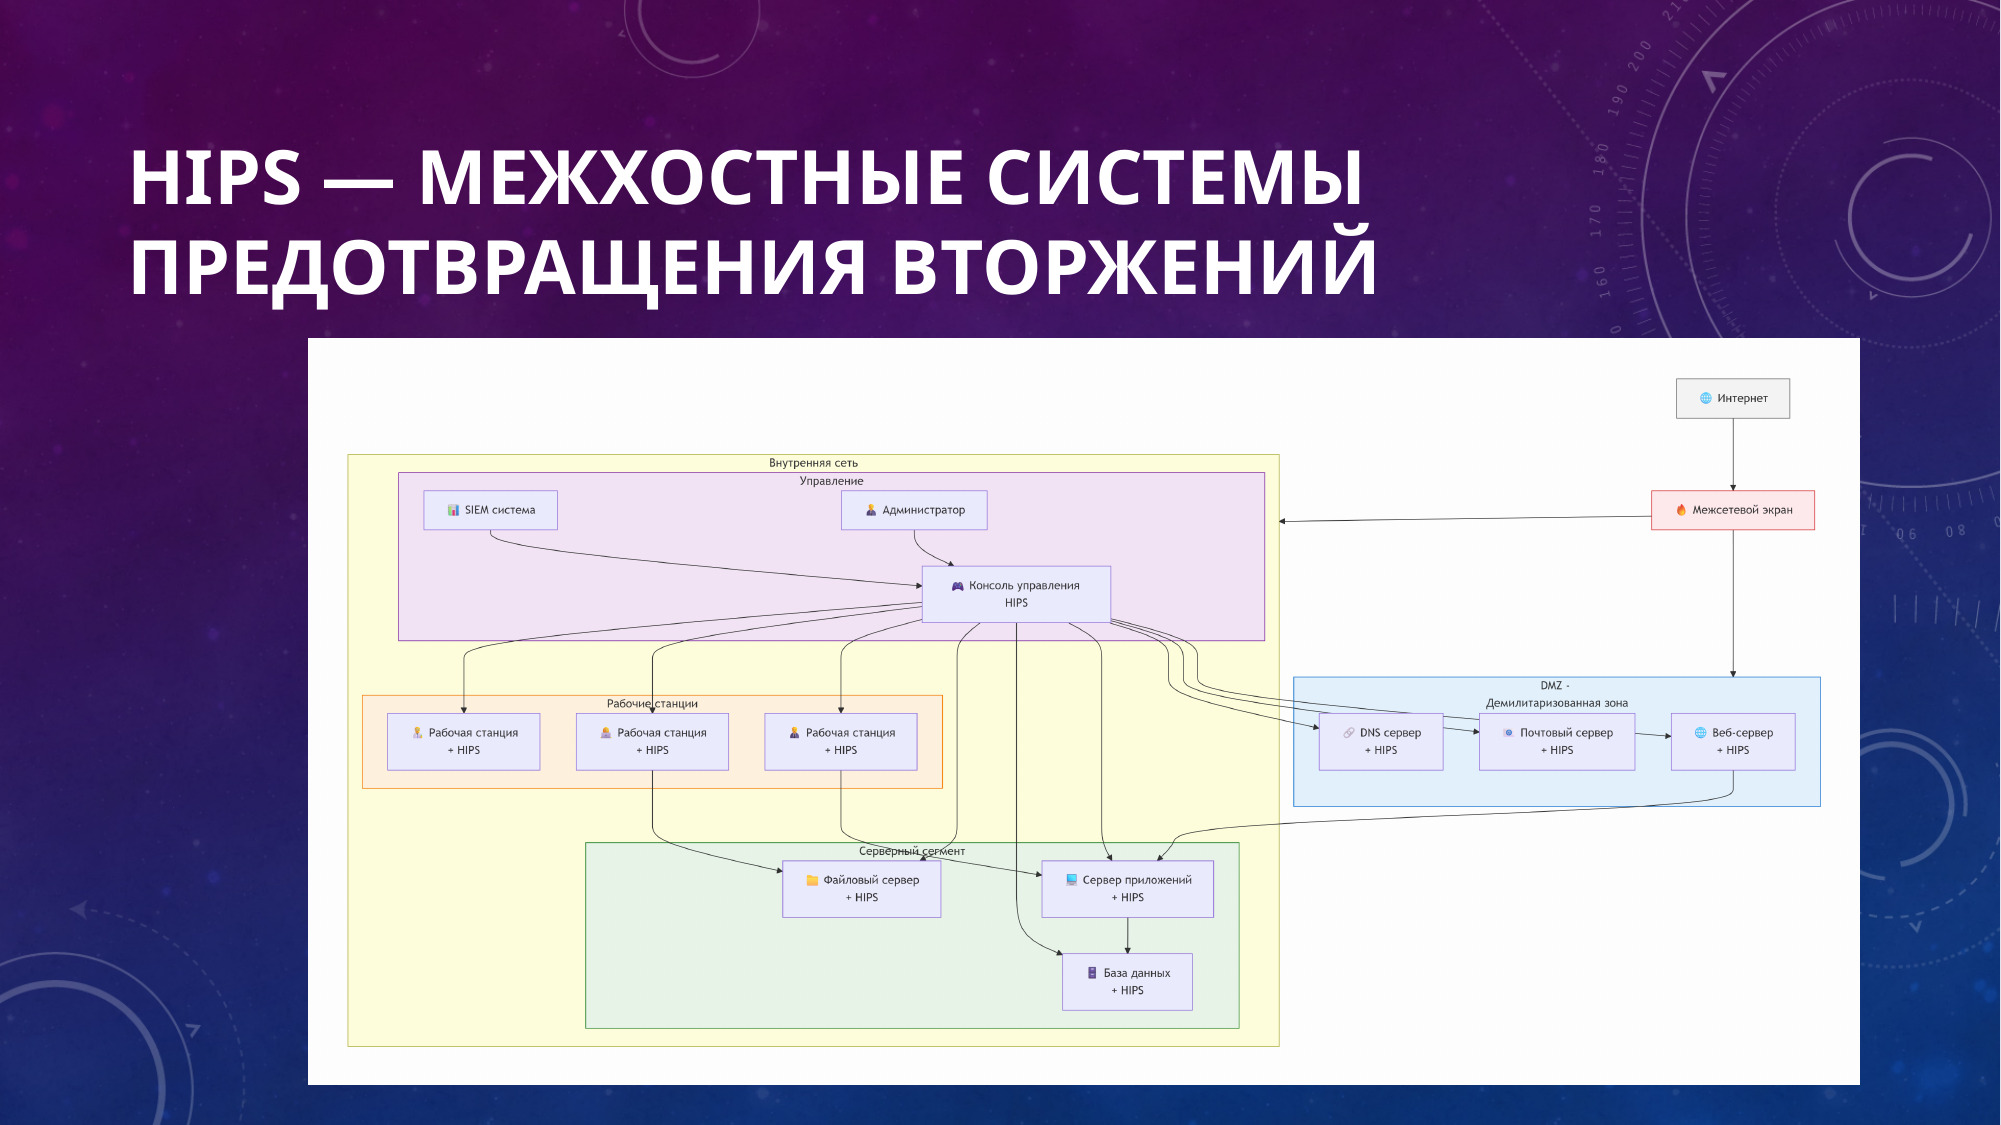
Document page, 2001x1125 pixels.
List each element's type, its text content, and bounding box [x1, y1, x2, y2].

title HIPS — Межхостные системы предотвращения вторжений [112, 99, 1775, 339]
picture [0, 0, 2001, 1125]
